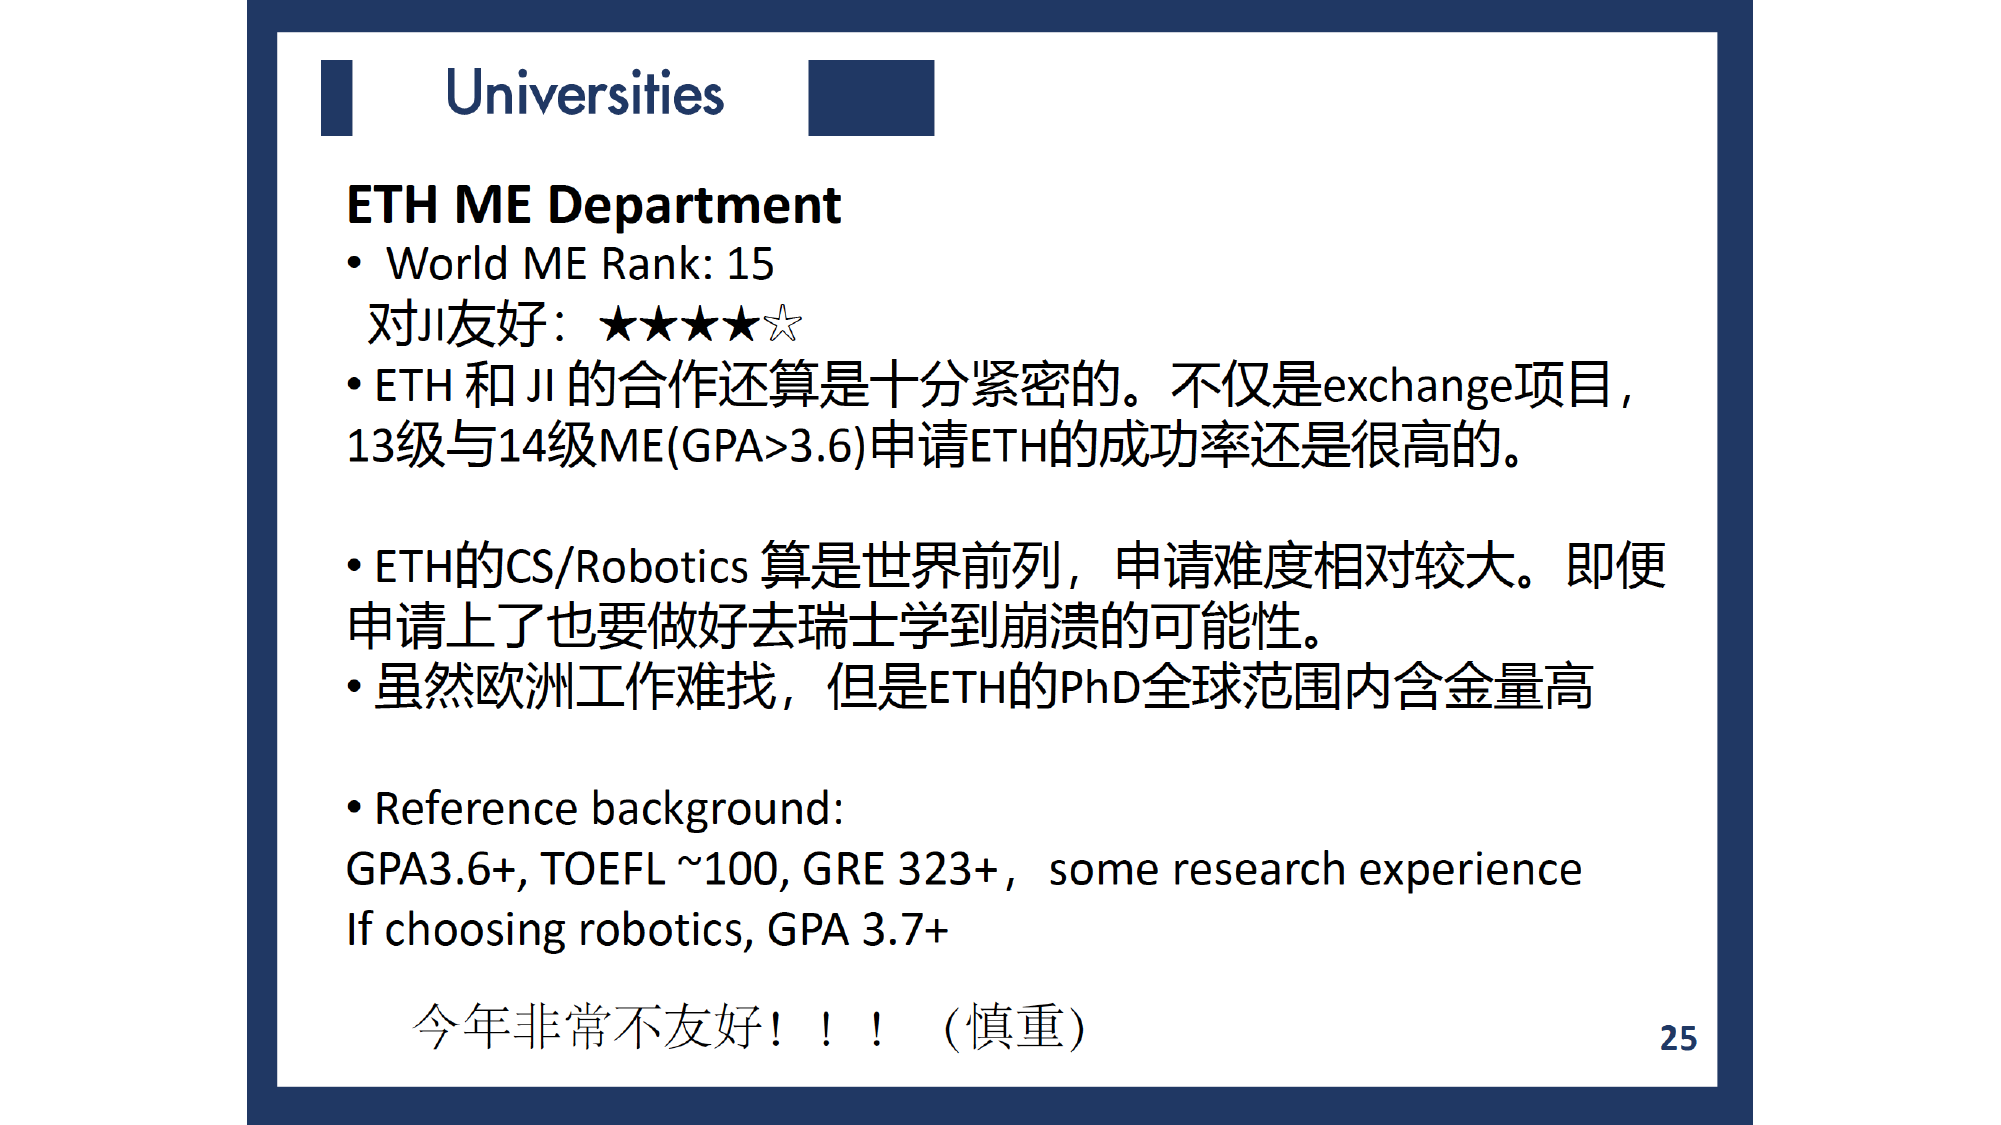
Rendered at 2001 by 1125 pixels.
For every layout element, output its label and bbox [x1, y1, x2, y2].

picture [247, 0, 1753, 1125]
